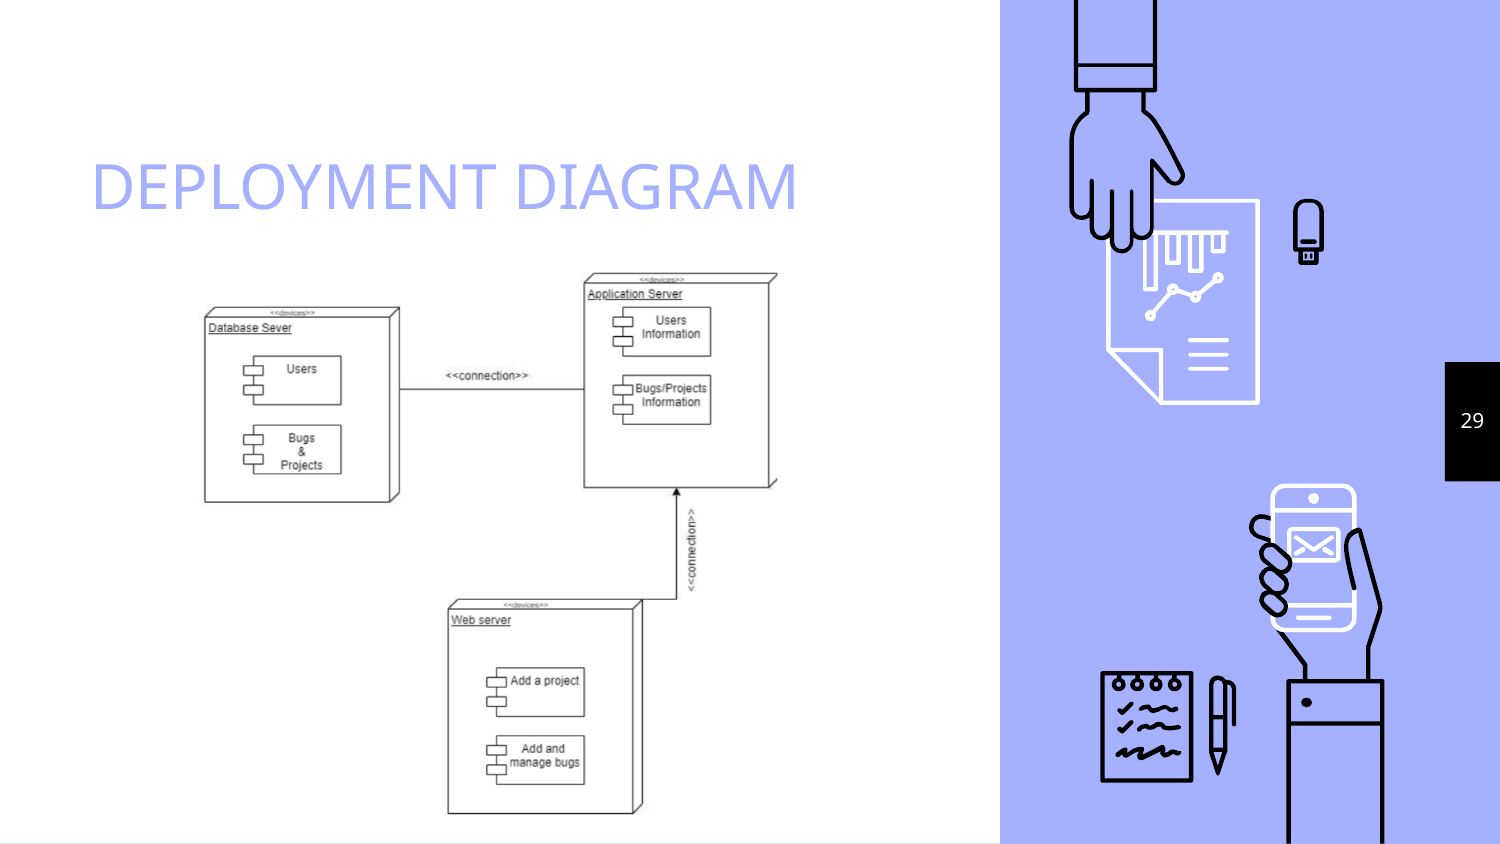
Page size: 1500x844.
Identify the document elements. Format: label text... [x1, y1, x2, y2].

slide_number ‹#› [1444, 362, 1500, 482]
title DEPLOYMENT DIAGRAM [75, 96, 918, 237]
picture [179, 260, 814, 818]
